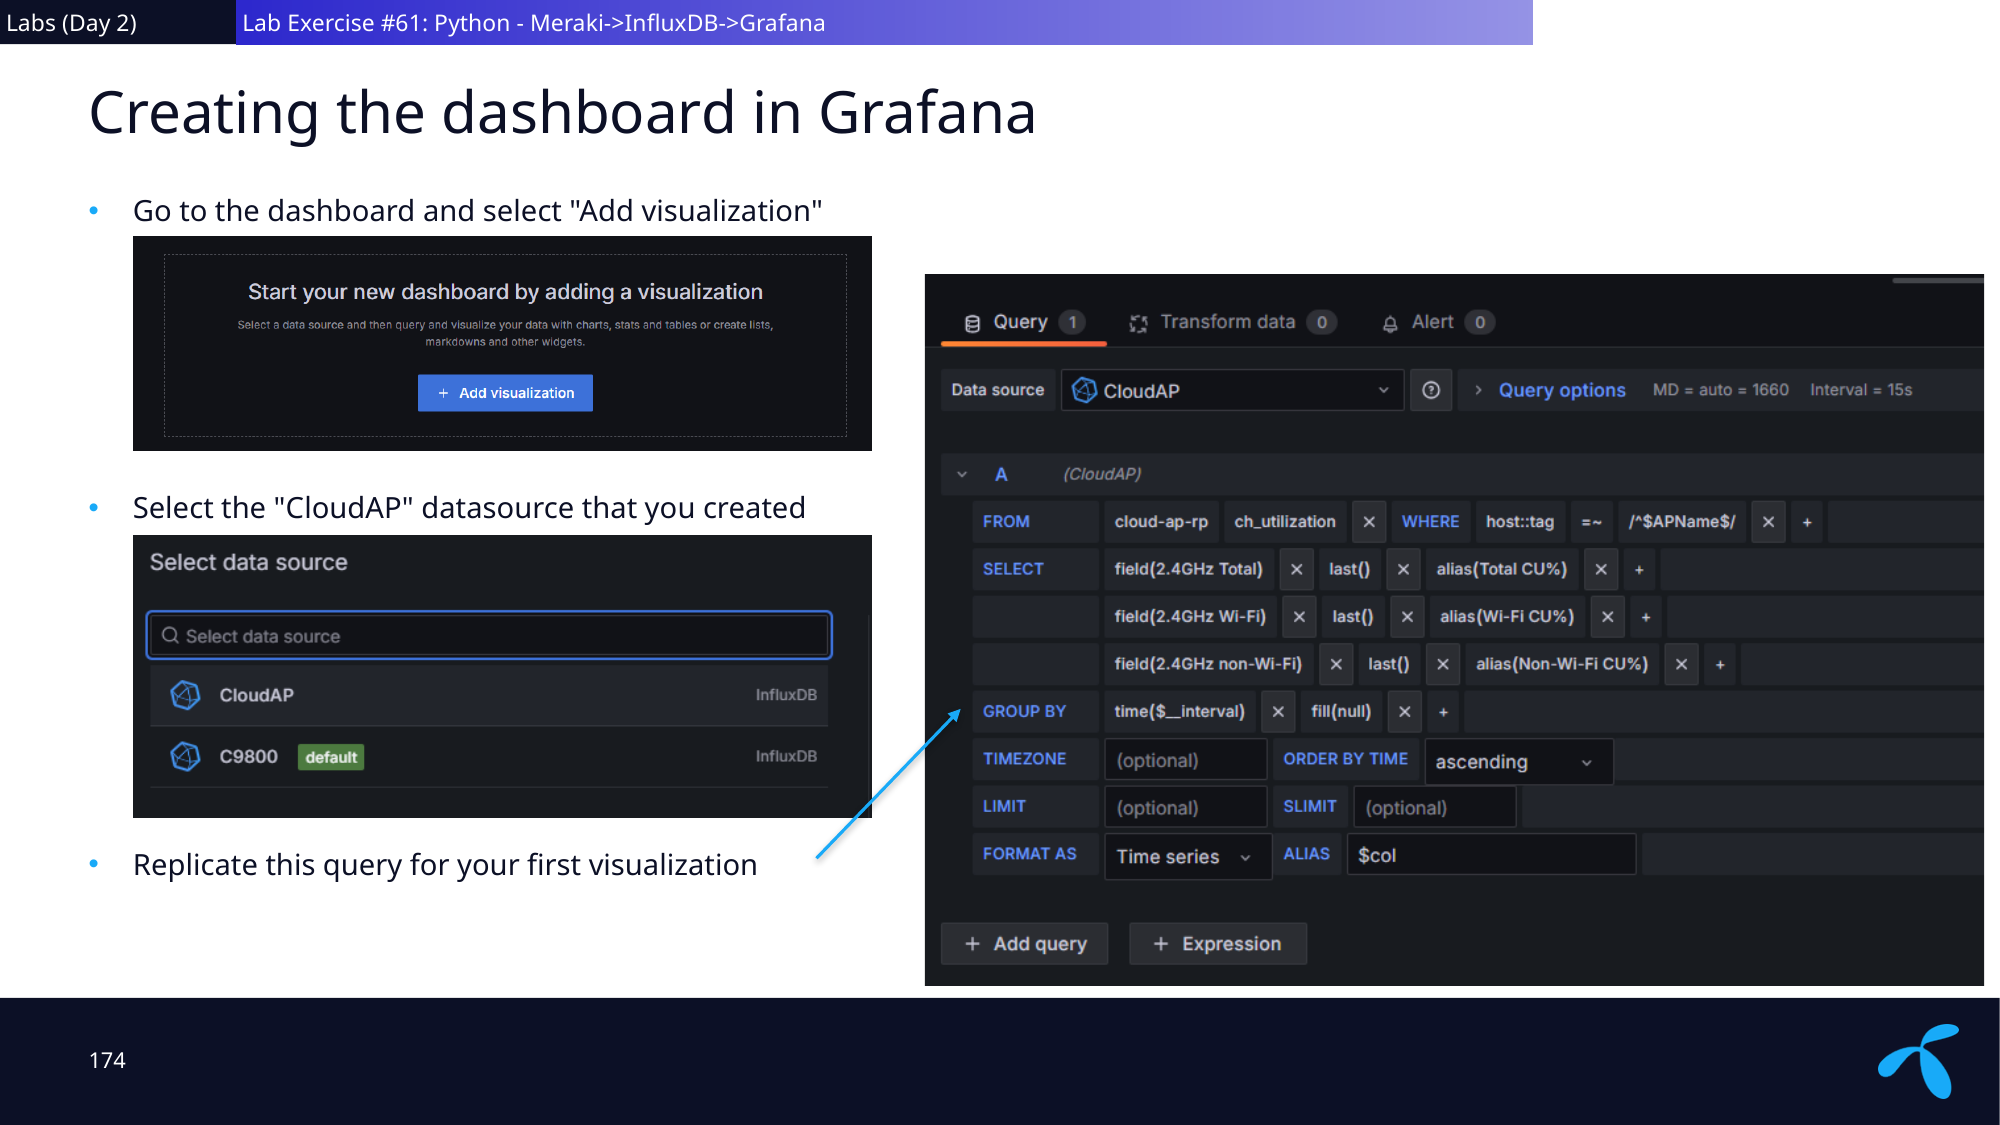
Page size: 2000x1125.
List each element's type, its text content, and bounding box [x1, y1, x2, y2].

slide_number 174 [88, 1024, 237, 1099]
picture [1878, 1024, 1959, 1099]
picture [133, 535, 872, 818]
footer Labs (Day 2) [0, 0, 236, 45]
text_box Lab Exercise #61: Python - Meraki->InfluxDB->Grafana [236, 0, 1533, 45]
title Creating the dashboard in Grafana [88, 70, 1911, 160]
picture [133, 236, 872, 452]
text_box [816, 708, 961, 859]
picture [924, 274, 1985, 986]
list Go to the dashboard and select "Add visualization" Select the "CloudAP" datasource that you created Replicate this query for your first visualization [88, 160, 979, 1017]
